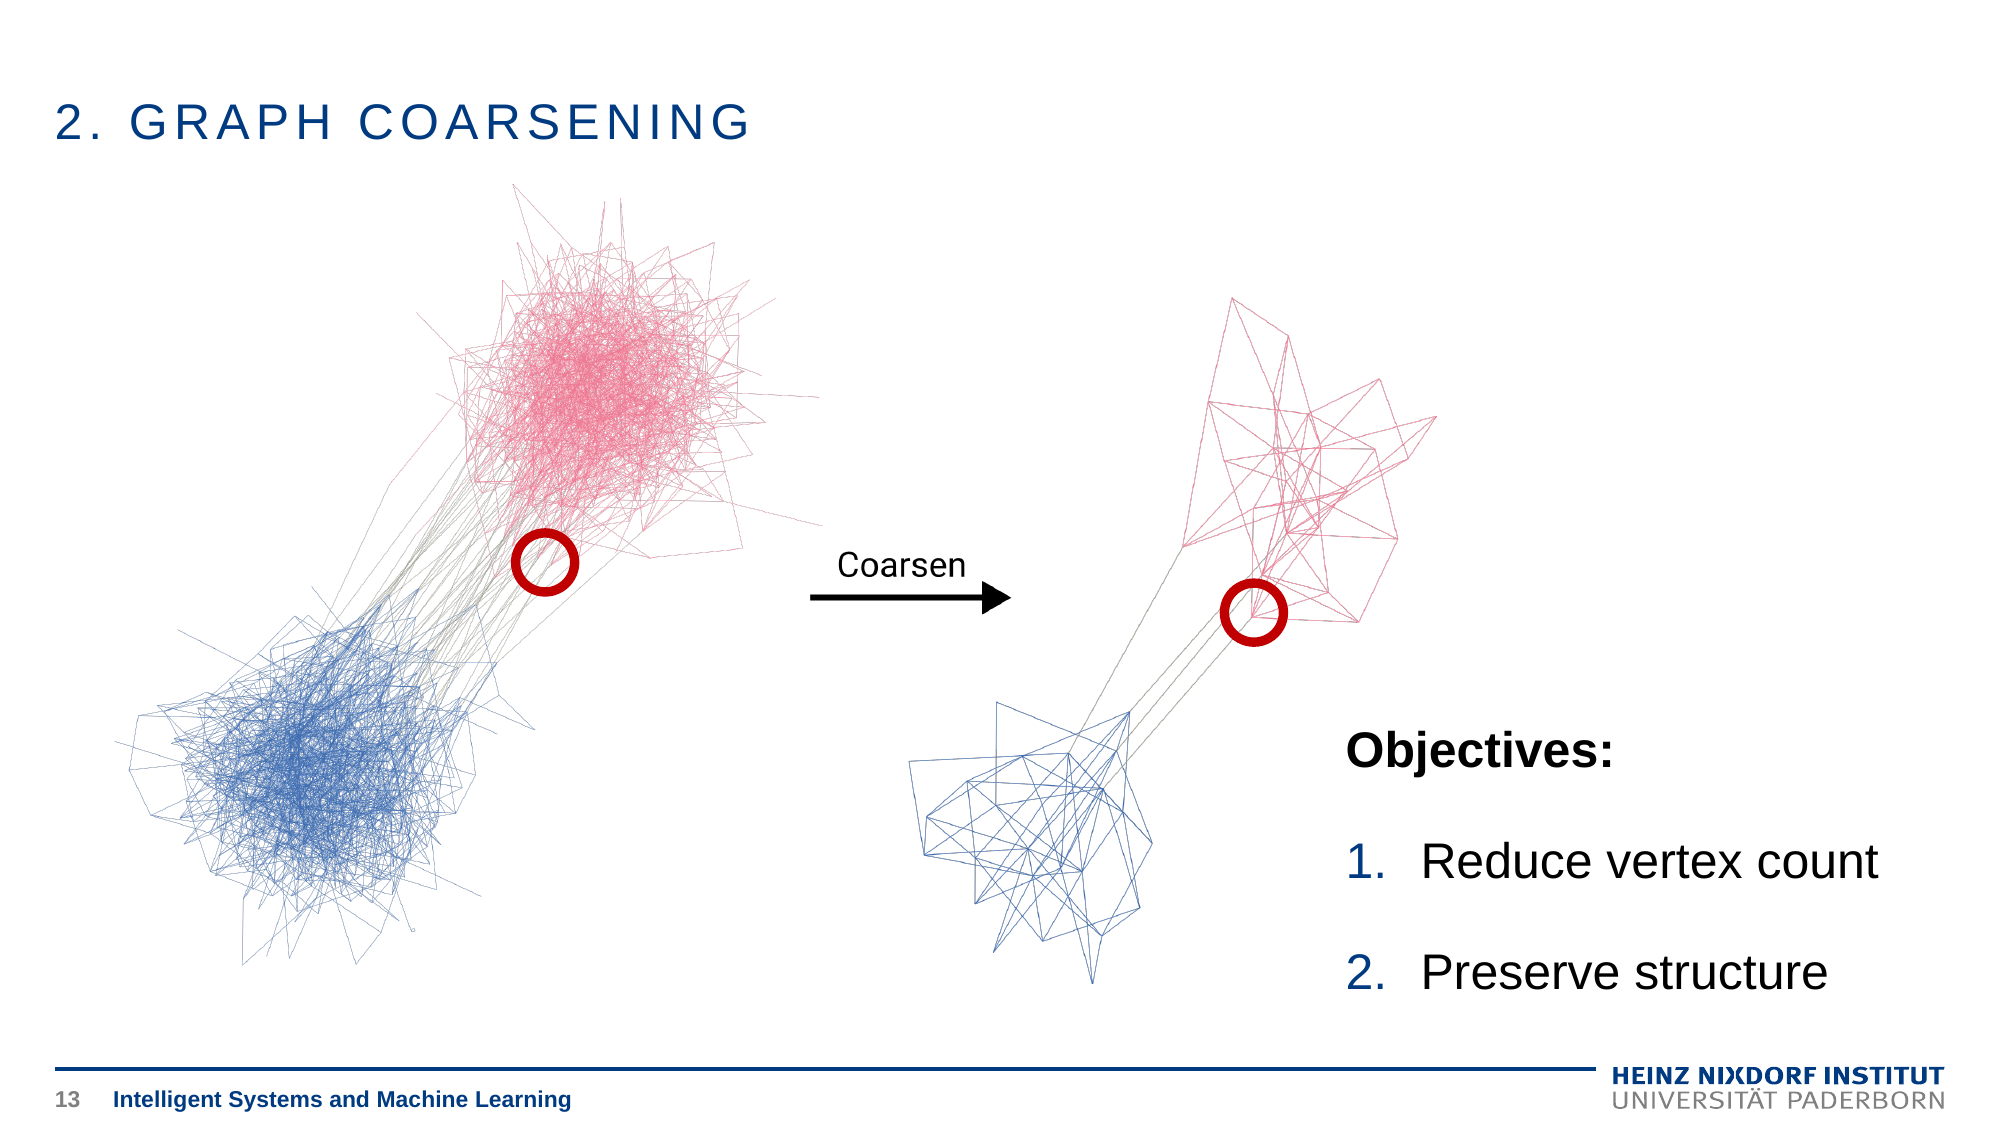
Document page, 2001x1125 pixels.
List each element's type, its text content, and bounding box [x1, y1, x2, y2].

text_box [515, 532, 1284, 643]
picture [113, 184, 1450, 984]
slide_number 13 [54, 1079, 128, 1118]
title 2. GRAPH COARSENING [54, 30, 1946, 208]
text_box Objectives: Reduce vertex count Preserve structure [1330, 680, 1946, 1007]
footer Intelligent Systems and Machine Learning [128, 1079, 1126, 1118]
